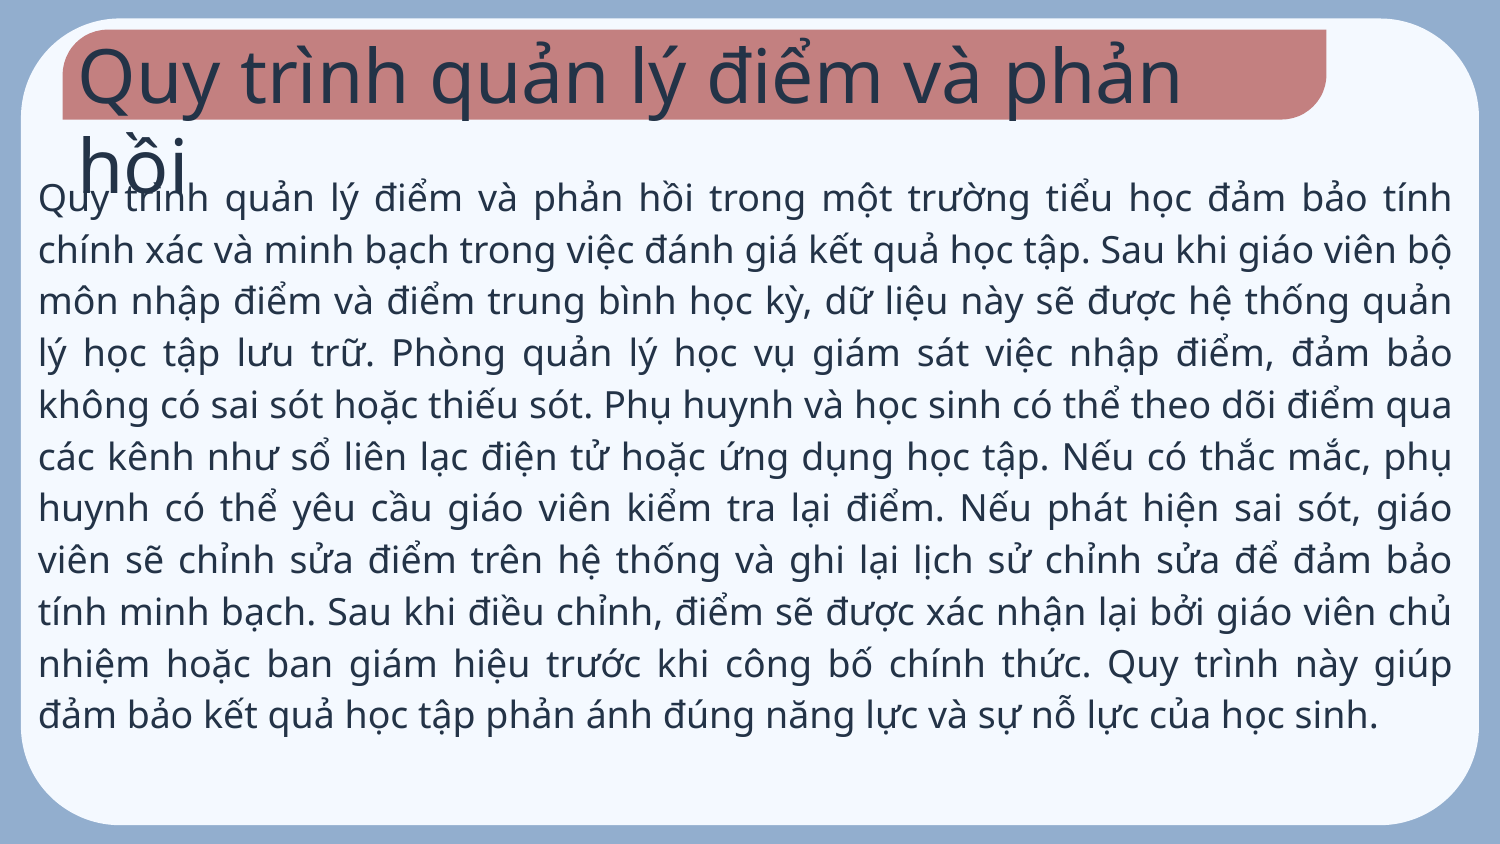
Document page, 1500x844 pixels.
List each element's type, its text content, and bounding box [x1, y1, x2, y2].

text_box [62, 108, 1312, 120]
text_box Quy trình quản lý điểm và phản hồi trong một trường tiểu học đảm bảo tính chính xác và minh bạch trong việc đánh giá kết quả học tập. Sau khi giáo viên bộ môn nhập điểm và điểm trung bình học kỳ, dữ liệu này sẽ được hệ thống quản lý học tập lưu trữ. Phòng quản lý học vụ giám sát việc nhập điểm, đảm bảo không có sai sót hoặc thiếu sót. Phụ huynh và học sinh có thể theo dõi điểm qua các kênh như sổ liên lạc điện tử hoặc ứng dụng học tập. Nếu có thắc mắc, phụ huynh có thể yêu cầu giáo viên kiểm tra lại điểm. Nếu phát hiện sai sót, giáo viên sẽ chỉnh sửa điểm trên hệ thống và ghi lại lịch sử chỉnh sửa để đảm bảo tính minh bạch. Sau khi điều chỉnh, điểm sẽ được xác nhận lại bởi giáo viên chủ nhiệm hoặc ban giám hiệu trước khi công bố chính thức. Quy trình này giúp đảm bảo kết quả học tập phản ánh đúng năng lực và sự nỗ lực của học sinh. [0, 142, 1470, 762]
title Quy trình quản lý điểm và phản hồi [62, 13, 1327, 108]
